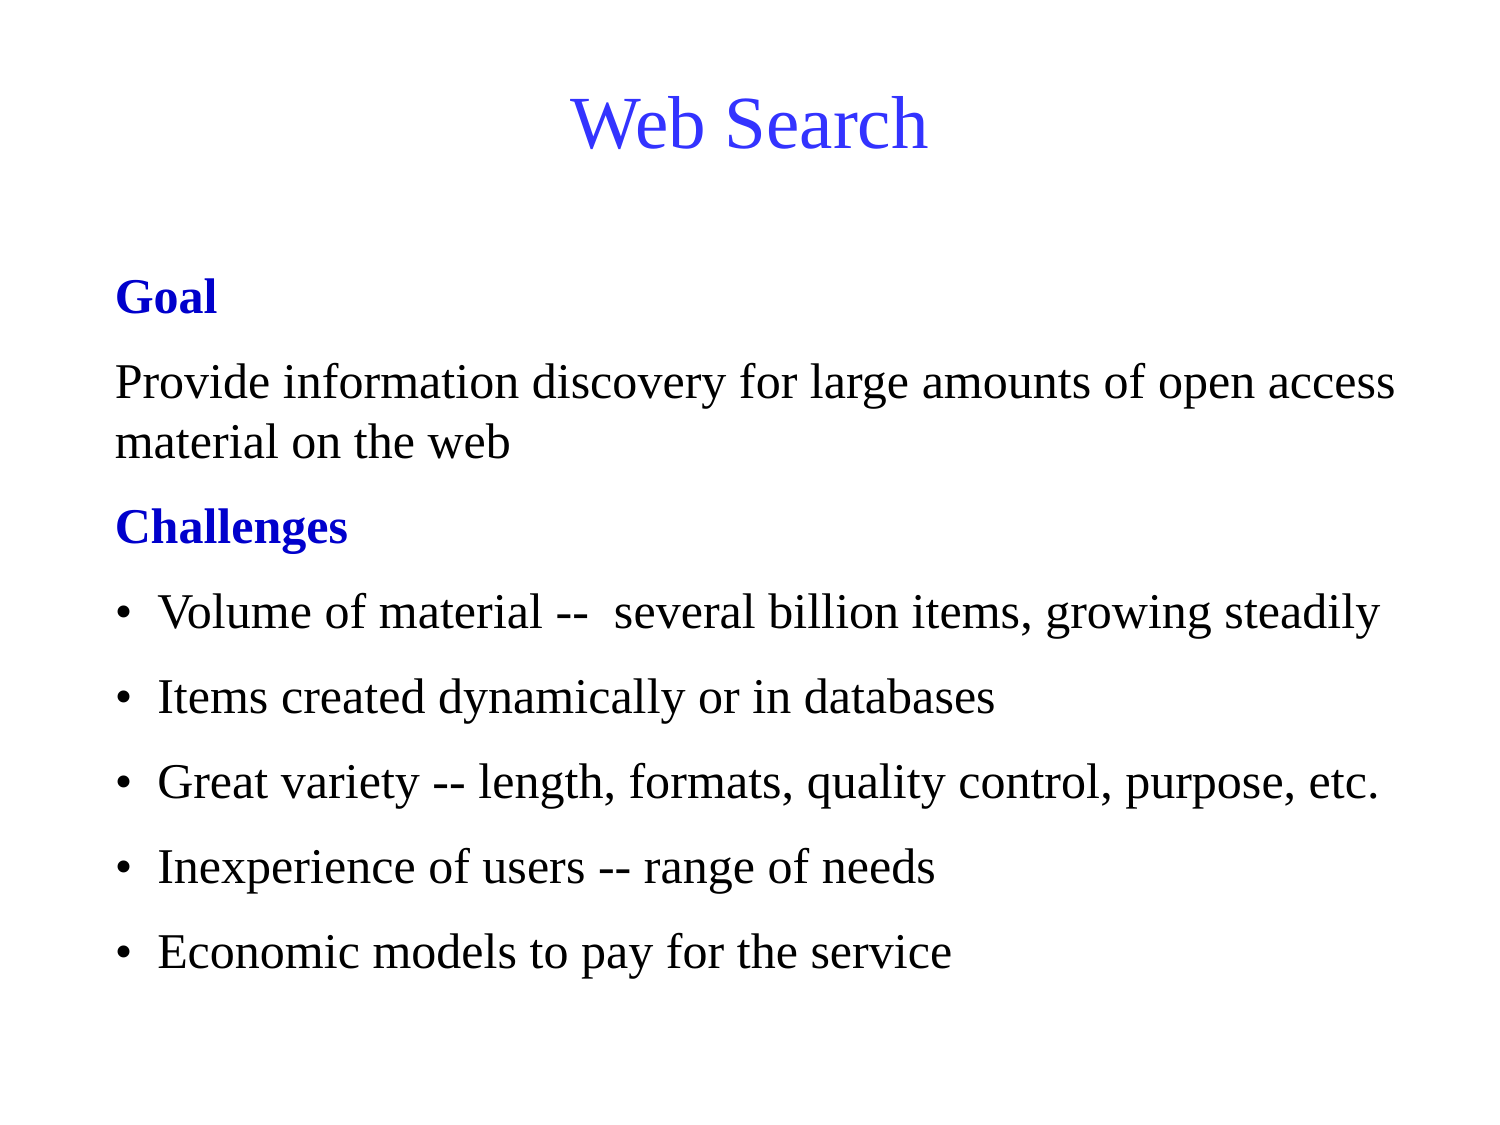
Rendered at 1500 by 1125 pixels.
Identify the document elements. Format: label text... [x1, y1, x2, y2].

text_box Goal Provide information discovery for large amounts of open access material on the web Challenges • Volume of material -- several billion items, growing steadily • Items created dynamically or in databases • Great variety -- length, formats, quality control, purpose, etc. • Inexperience of users -- range of needs • Economic models to pay for the service [99, 262, 1413, 987]
title Web Search [112, 37, 1388, 200]
